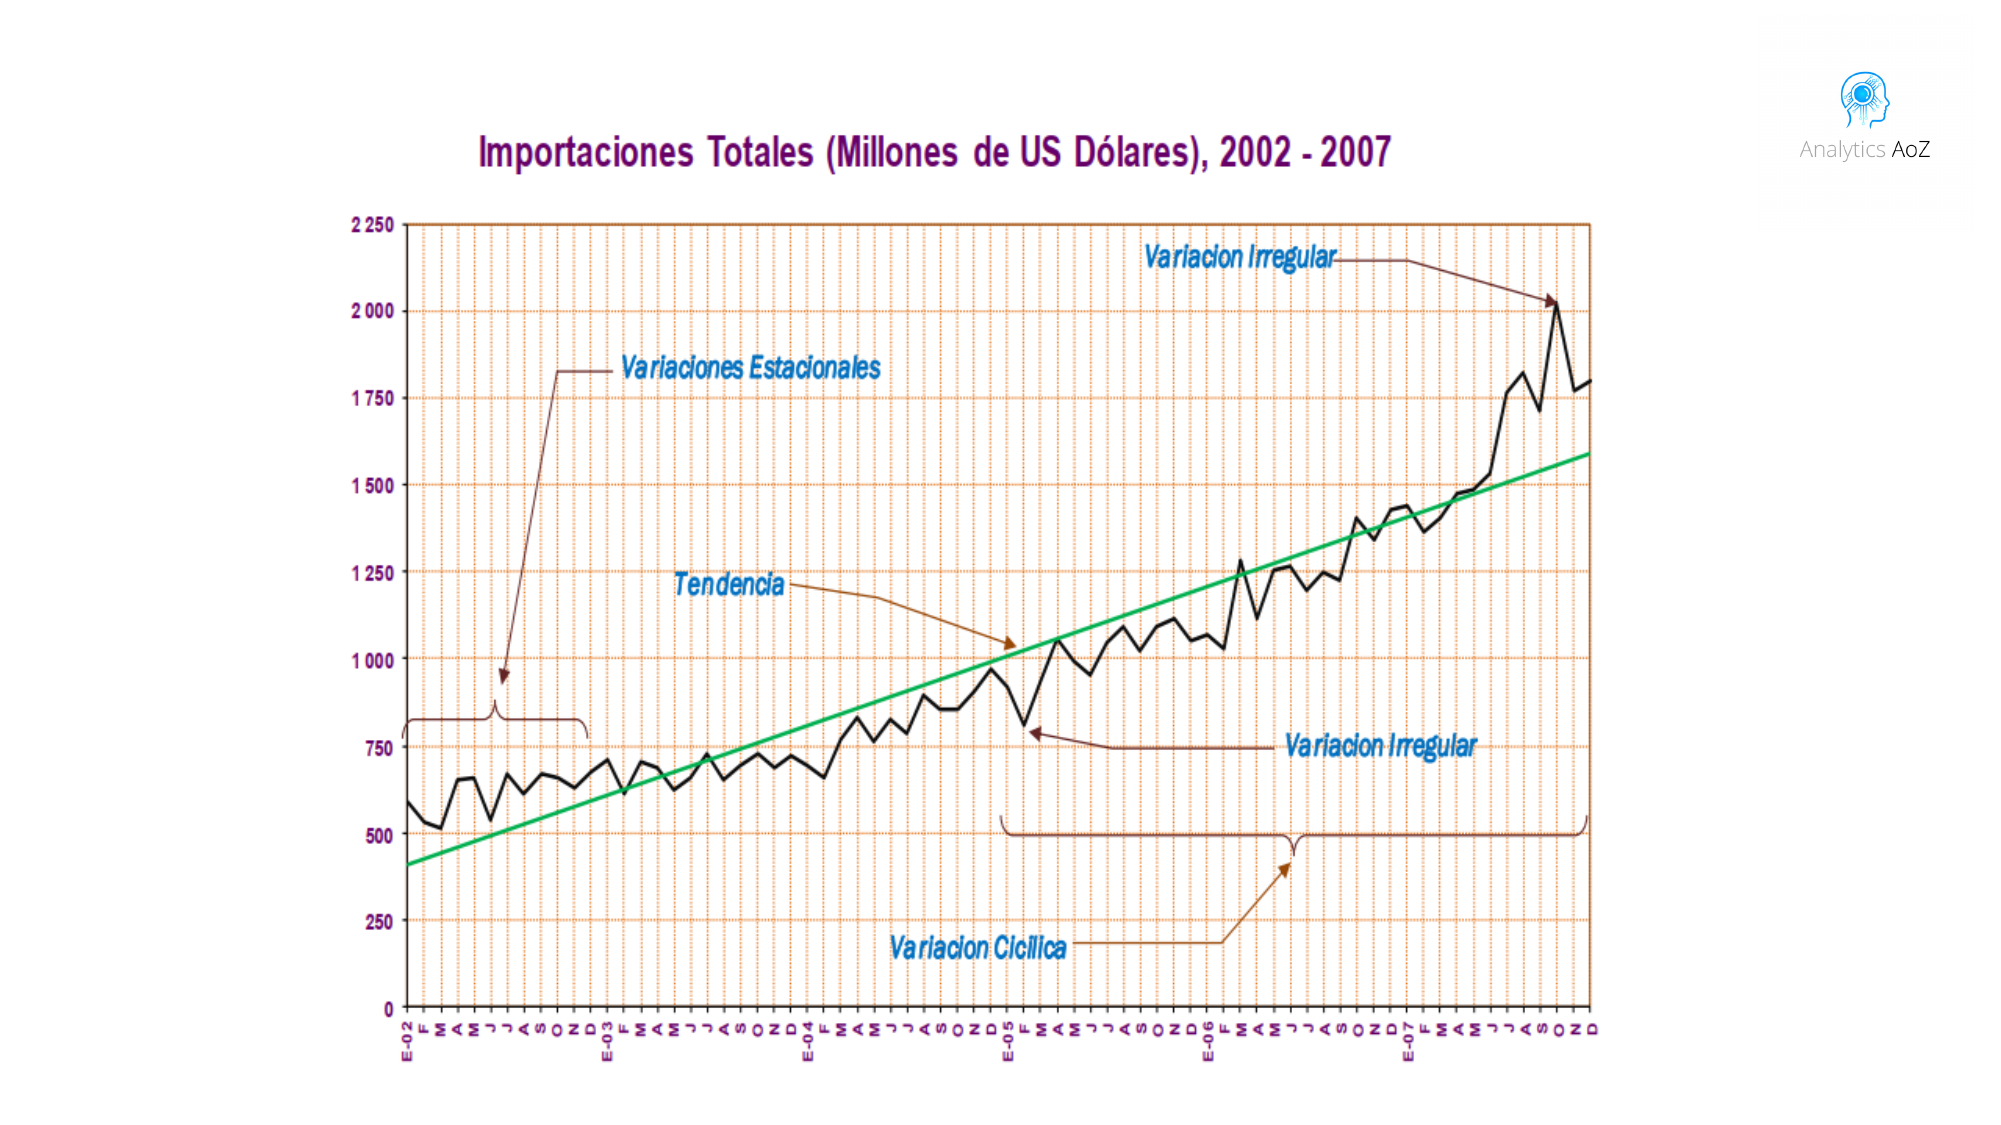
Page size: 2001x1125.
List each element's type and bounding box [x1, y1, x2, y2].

picture [1756, 14, 1974, 232]
picture [338, 123, 1611, 1069]
